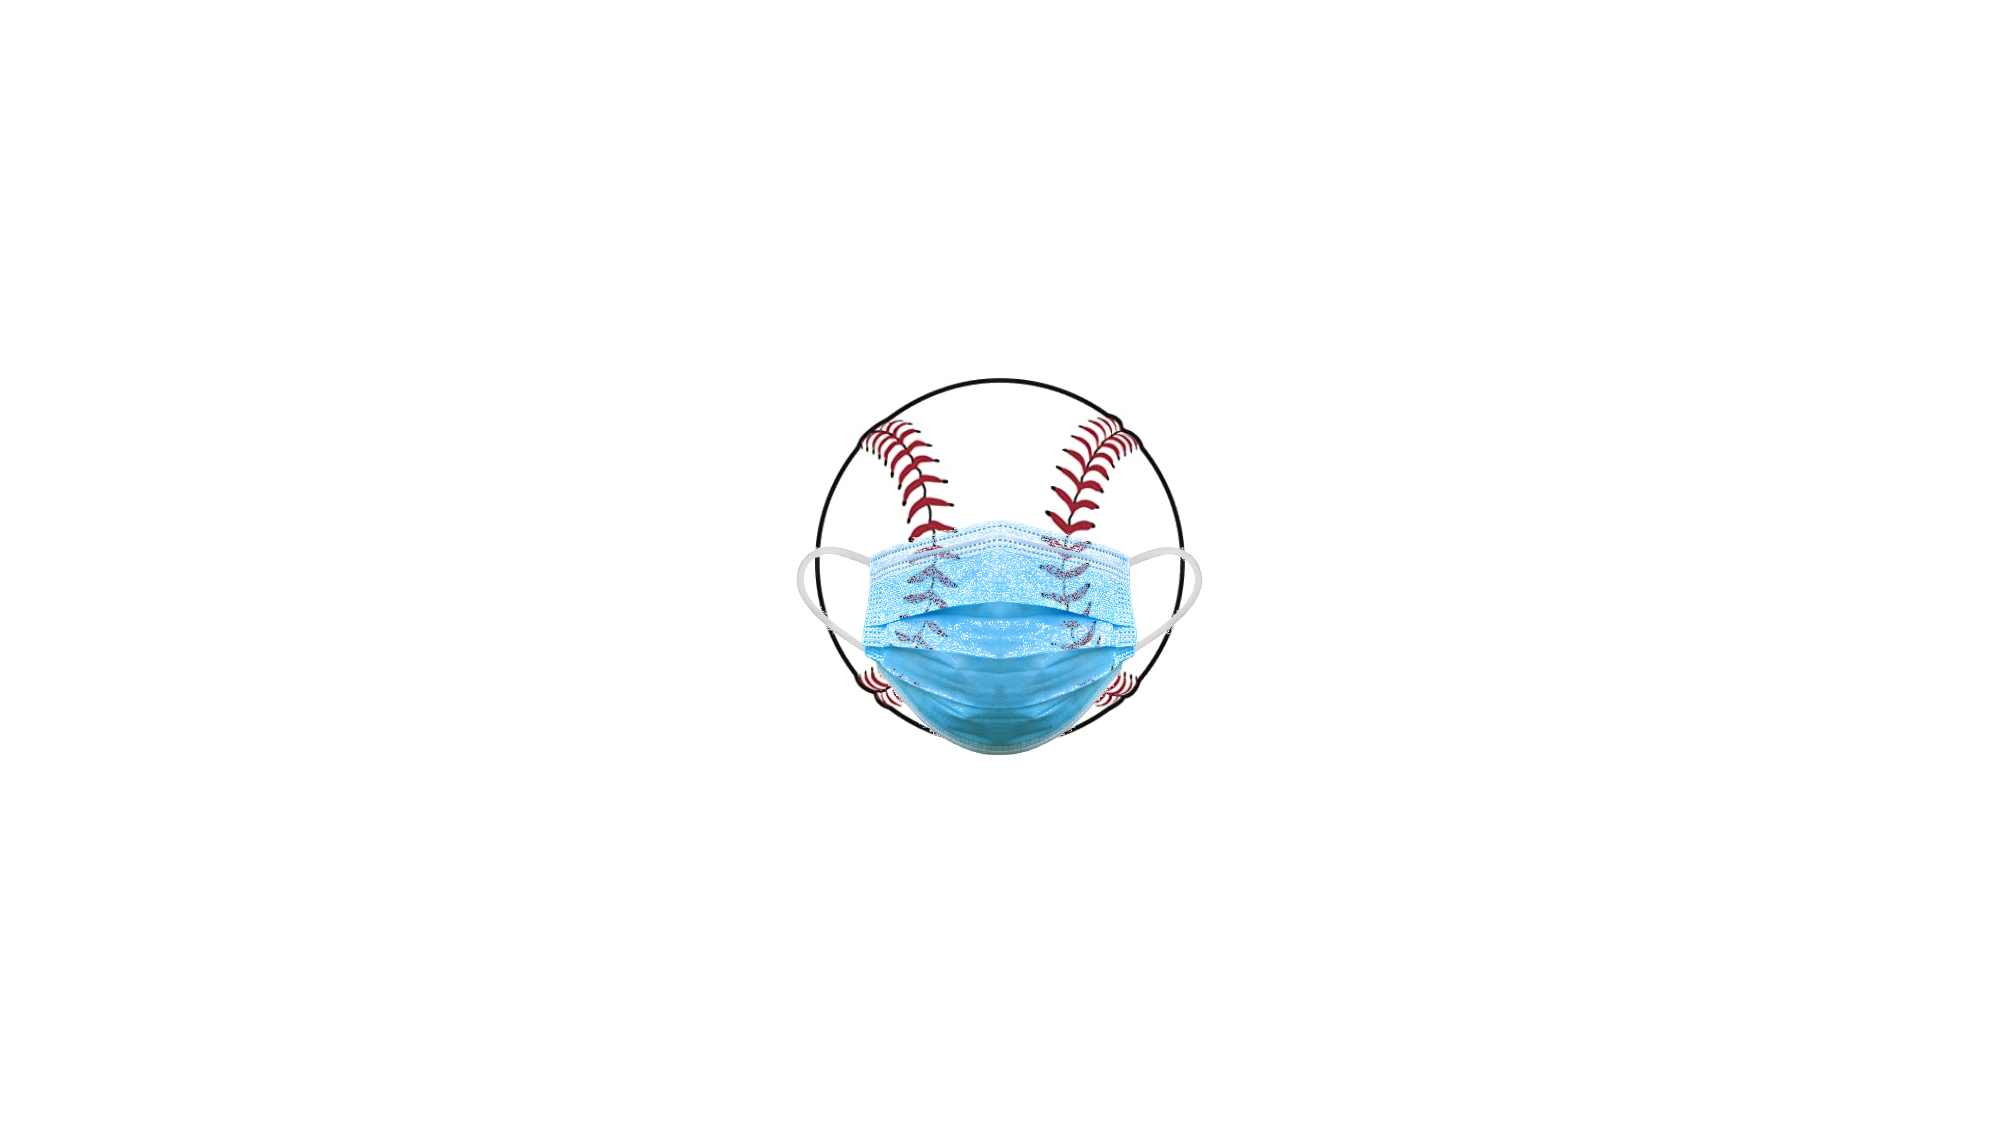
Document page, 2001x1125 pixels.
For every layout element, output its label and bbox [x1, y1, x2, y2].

picture [778, 378, 1222, 775]
text_box [411, 355, 1589, 770]
